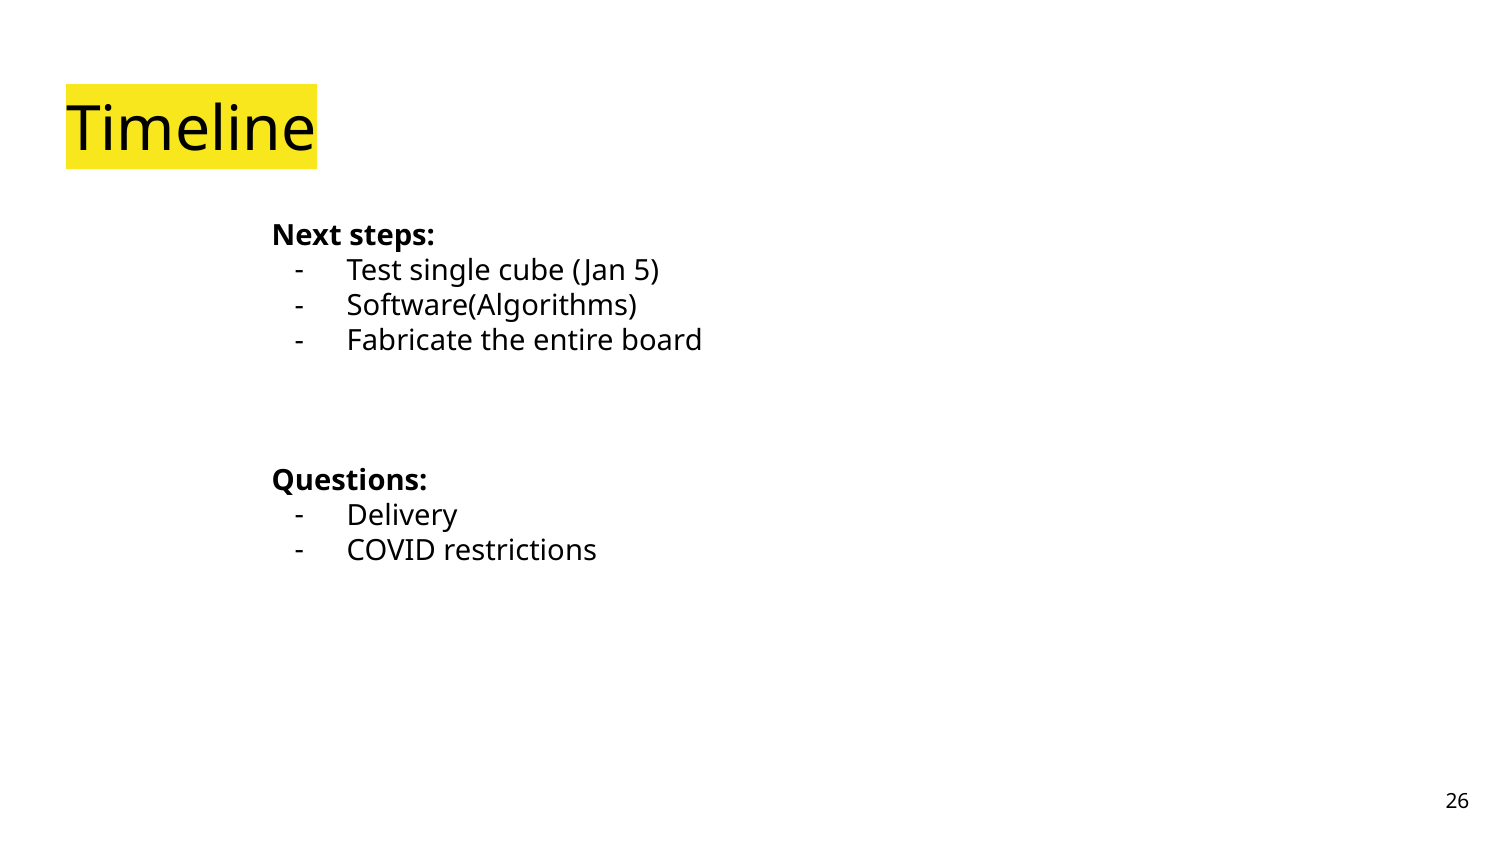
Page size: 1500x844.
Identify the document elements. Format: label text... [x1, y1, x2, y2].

slide_number ‹#› [1394, 769, 1484, 834]
title Timeline [51, 72, 1449, 167]
text_box Next steps: Test single cube (Jan 5) Software(Algorithms) Fabricate the entire board Questions: Delivery COVID restrictions [256, 201, 1034, 770]
